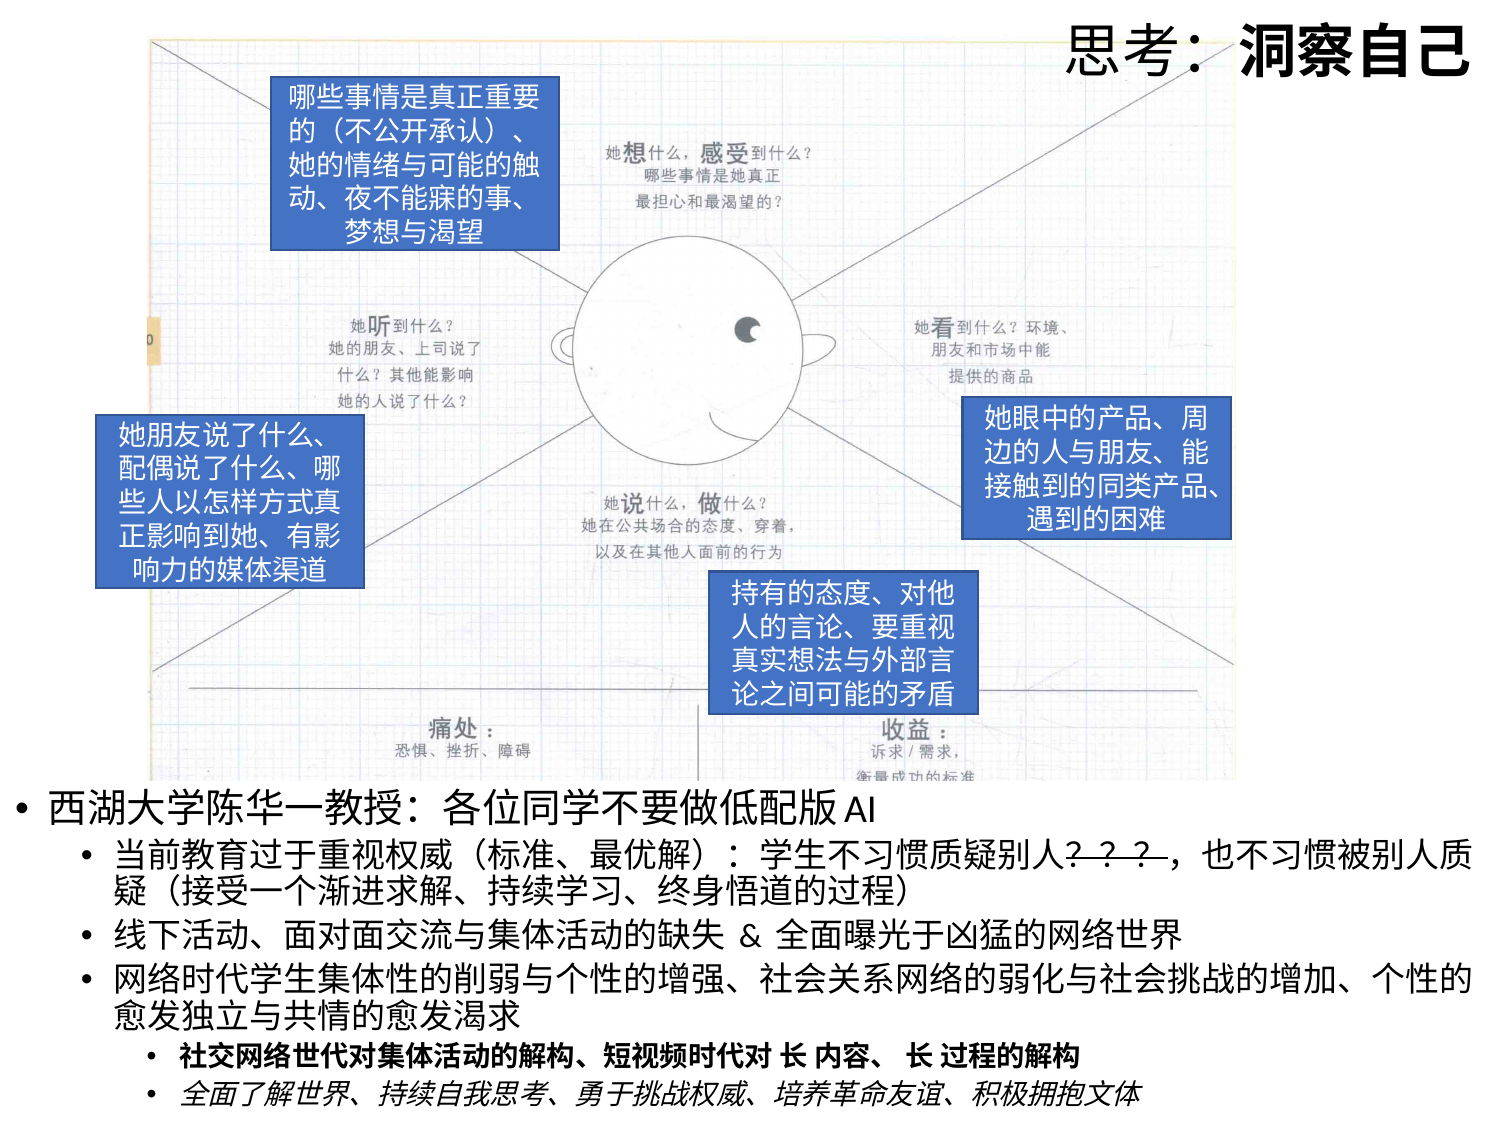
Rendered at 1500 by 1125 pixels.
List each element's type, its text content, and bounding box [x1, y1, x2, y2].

list 西湖大学陈华一教授：各位同学不要做低配版AI 当前教育过于重视权威（标准、最优解）：学生不习惯质疑别人？？？，也不习惯被别人质疑（接受一个渐进求解、持续学习、终身悟道的过程） 线下活动、面对面交流与集体活动的缺失 & 全面曝光于凶猛的网络世界 网络时代学生集体性的削弱与个性的增强、社会关系网络的弱化与社会挑战的增加、个性的愈发独立与共情的愈发渴求 社交网络世代对集体活动的解构、短视频时代对 长 内容、 长 过程的解构 全面了解世界、持续自我思考、勇于挑战权威、培养革命友谊、积极拥抱文体 [0, 780, 1500, 1119]
picture [146, 34, 1237, 879]
text_box 她朋友说了什么、配偶说了什么、哪些人以怎样方式真正影响到她、有影响力的媒体渠道 [95, 414, 146, 589]
title 思考：洞察自己 [1048, 8, 1488, 99]
